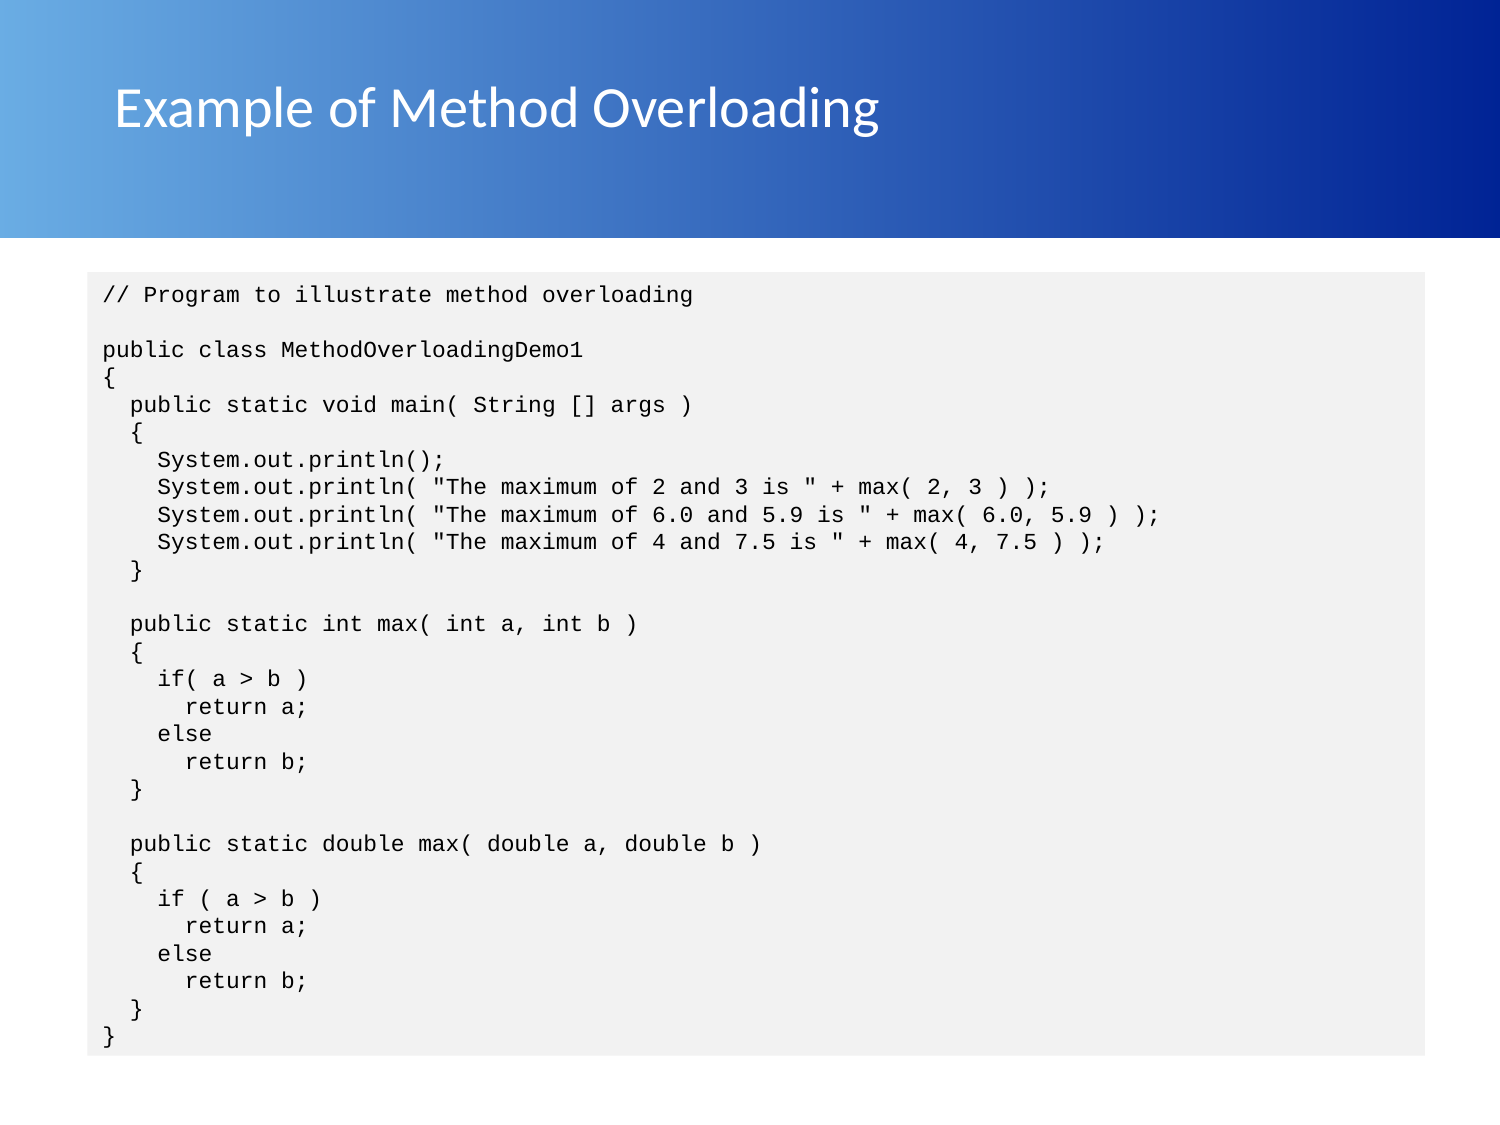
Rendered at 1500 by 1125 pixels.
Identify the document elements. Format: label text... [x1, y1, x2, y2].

title Example of Method Overloading [99, 57, 1450, 150]
text_box // Program to illustrate method overloading public class MethodOverloadingDemo1 { public static void main( String [] args ) { System.out.println(); System.out.println( "The maximum of 2 and 3 is " + max( 2, 3 ) ); System.out.println( "The maximum of 6.0 and 5.9 is " + max( 6.0, 5.9 ) ); System.out.println( "The maximum of 4 and 7.5 is " + max( 4, 7.5 ) ); } public static int max( int a, int b ) { if( a > b ) return a; else return b; } public static double max( double a, double b ) { if ( a > b ) return a; else return b; } } [87, 272, 1425, 1056]
